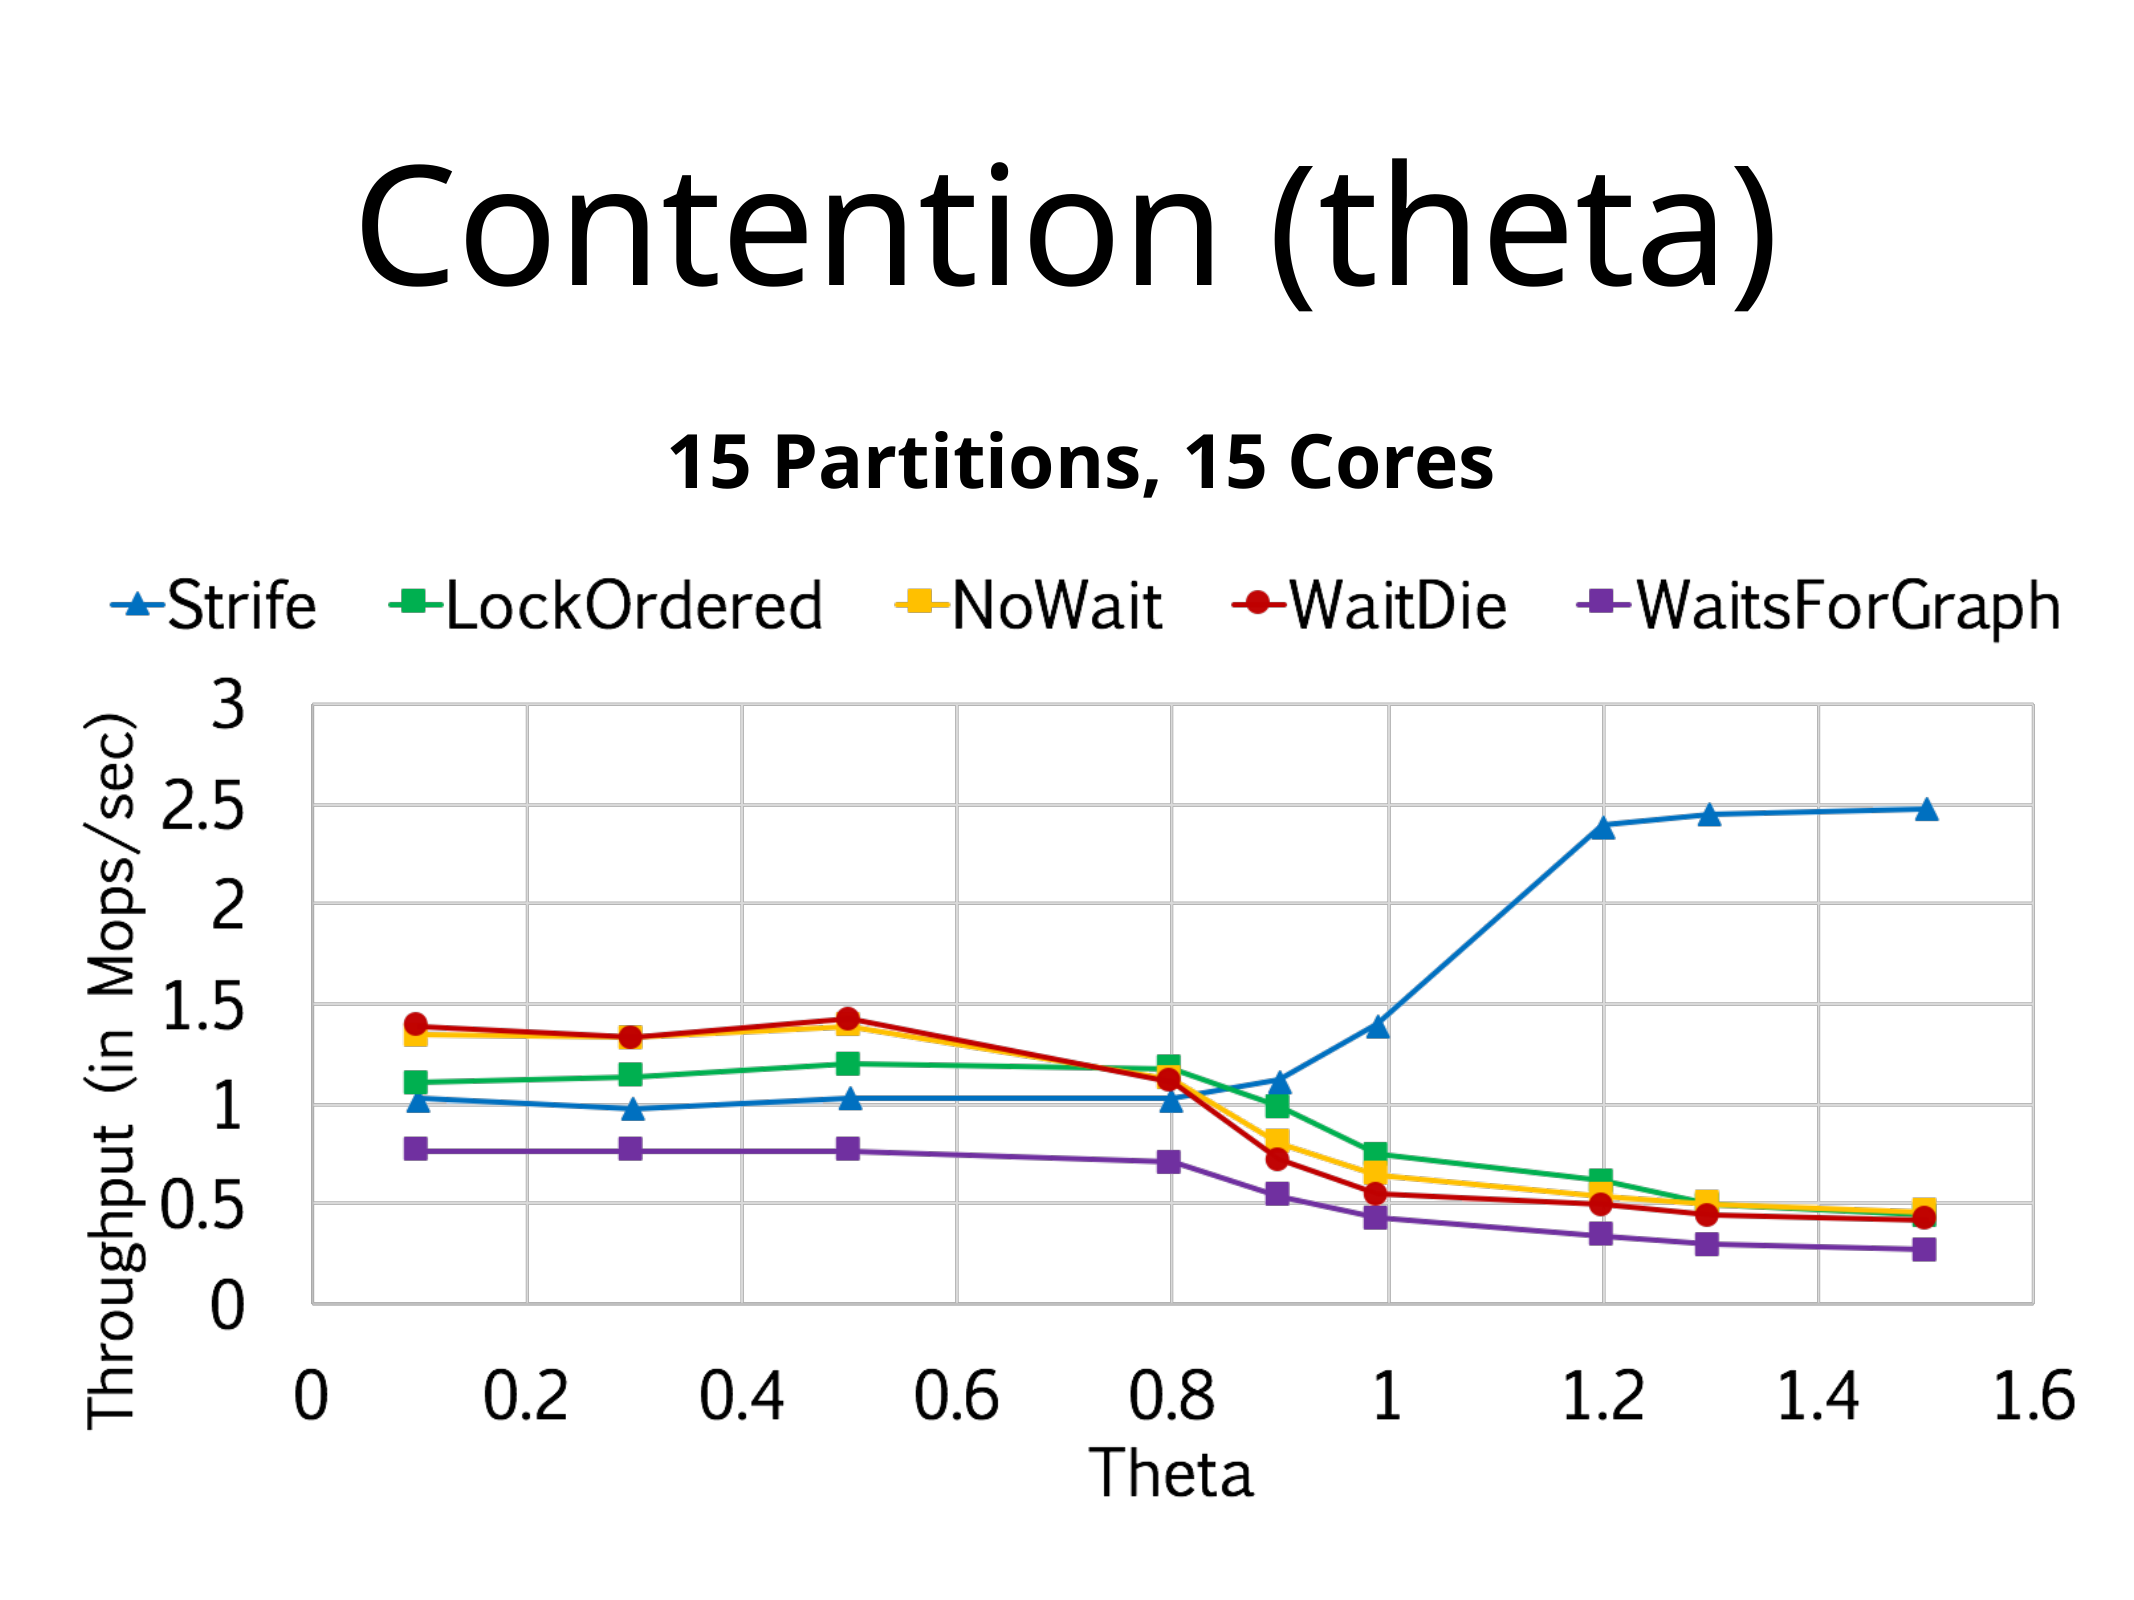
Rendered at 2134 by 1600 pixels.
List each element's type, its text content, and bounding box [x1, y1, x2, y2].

text_box 15 Partitions, 15 Cores [657, 405, 1505, 512]
picture [41, 520, 2126, 1515]
title Contention (theta) [155, 41, 1978, 397]
